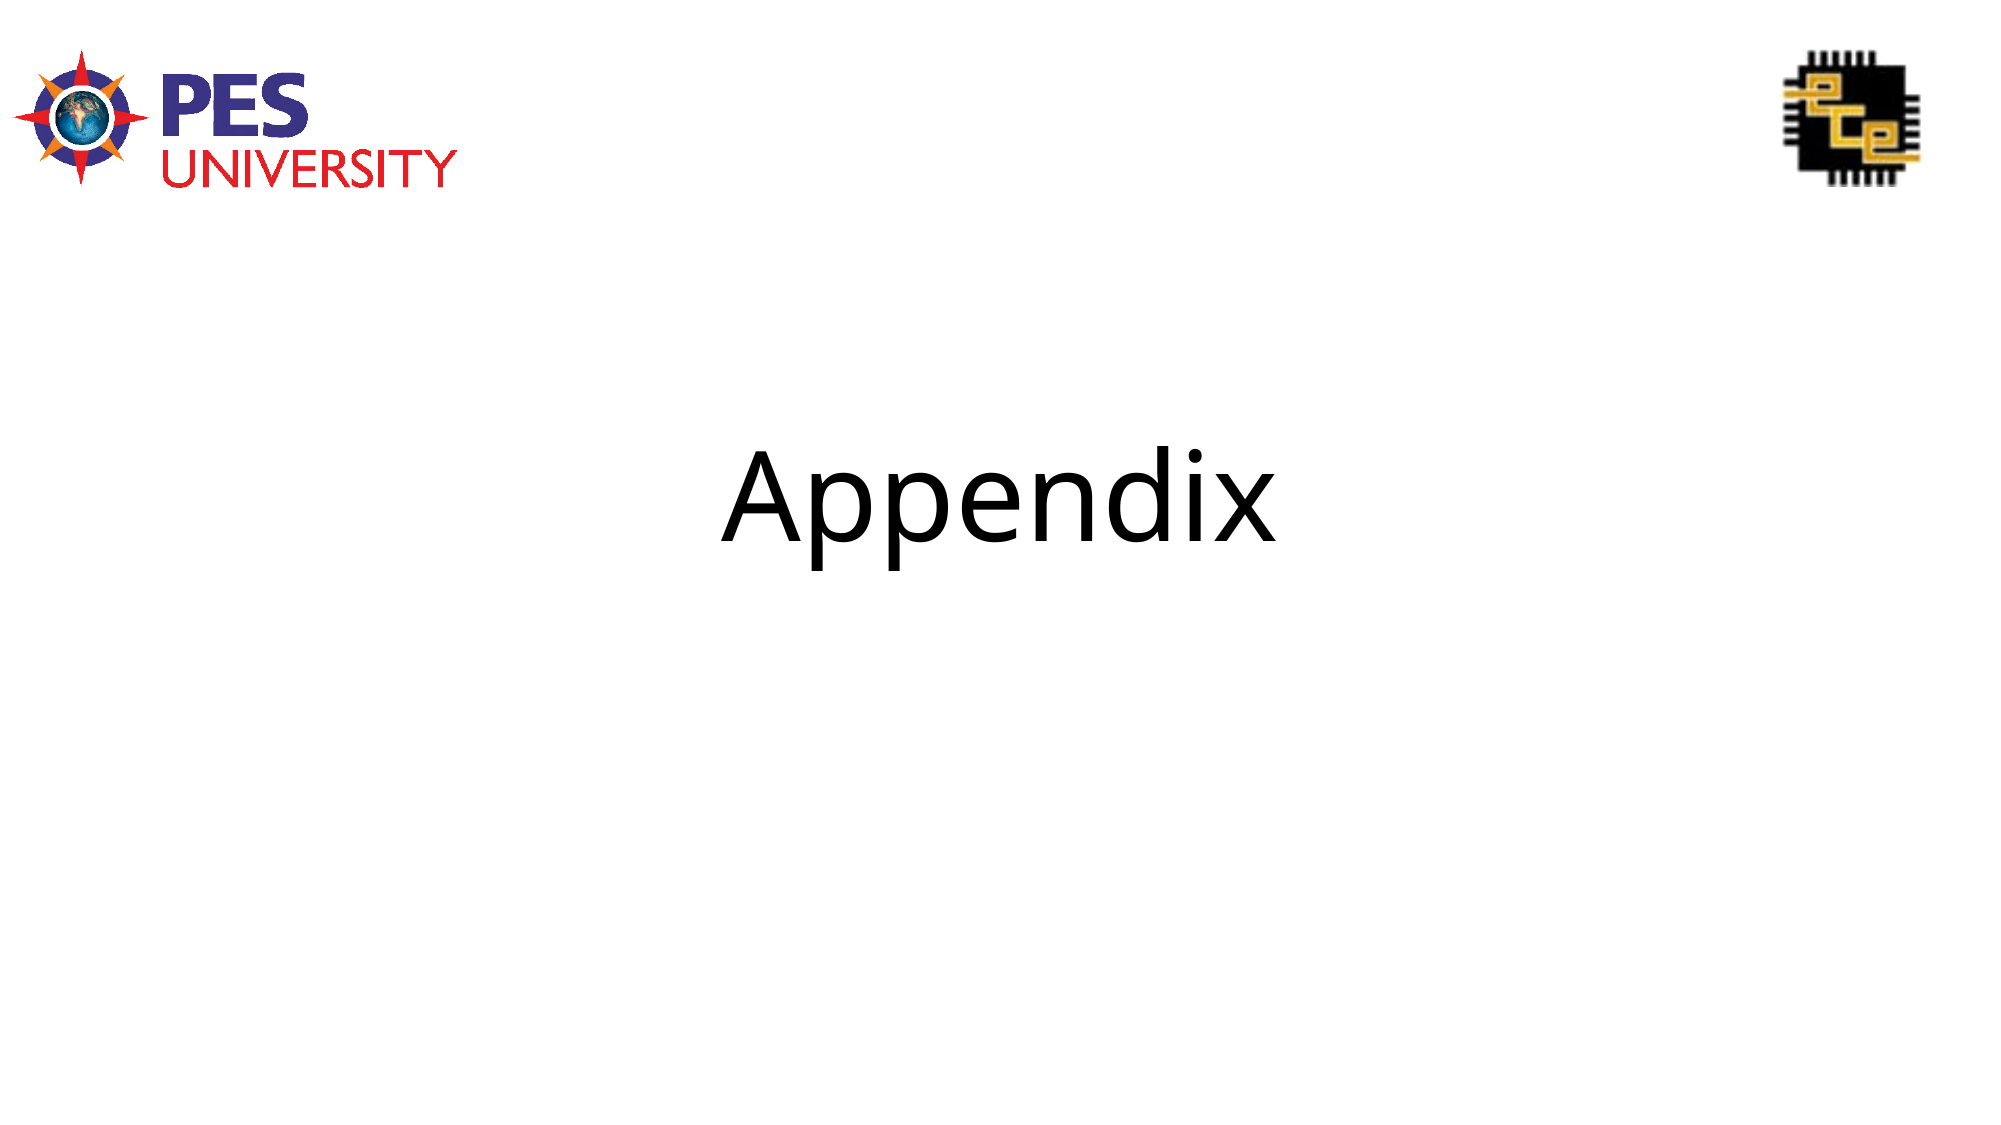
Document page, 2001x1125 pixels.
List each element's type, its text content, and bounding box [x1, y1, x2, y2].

picture [1779, 49, 1923, 187]
title Appendix [249, 184, 1750, 576]
picture [12, 48, 458, 188]
